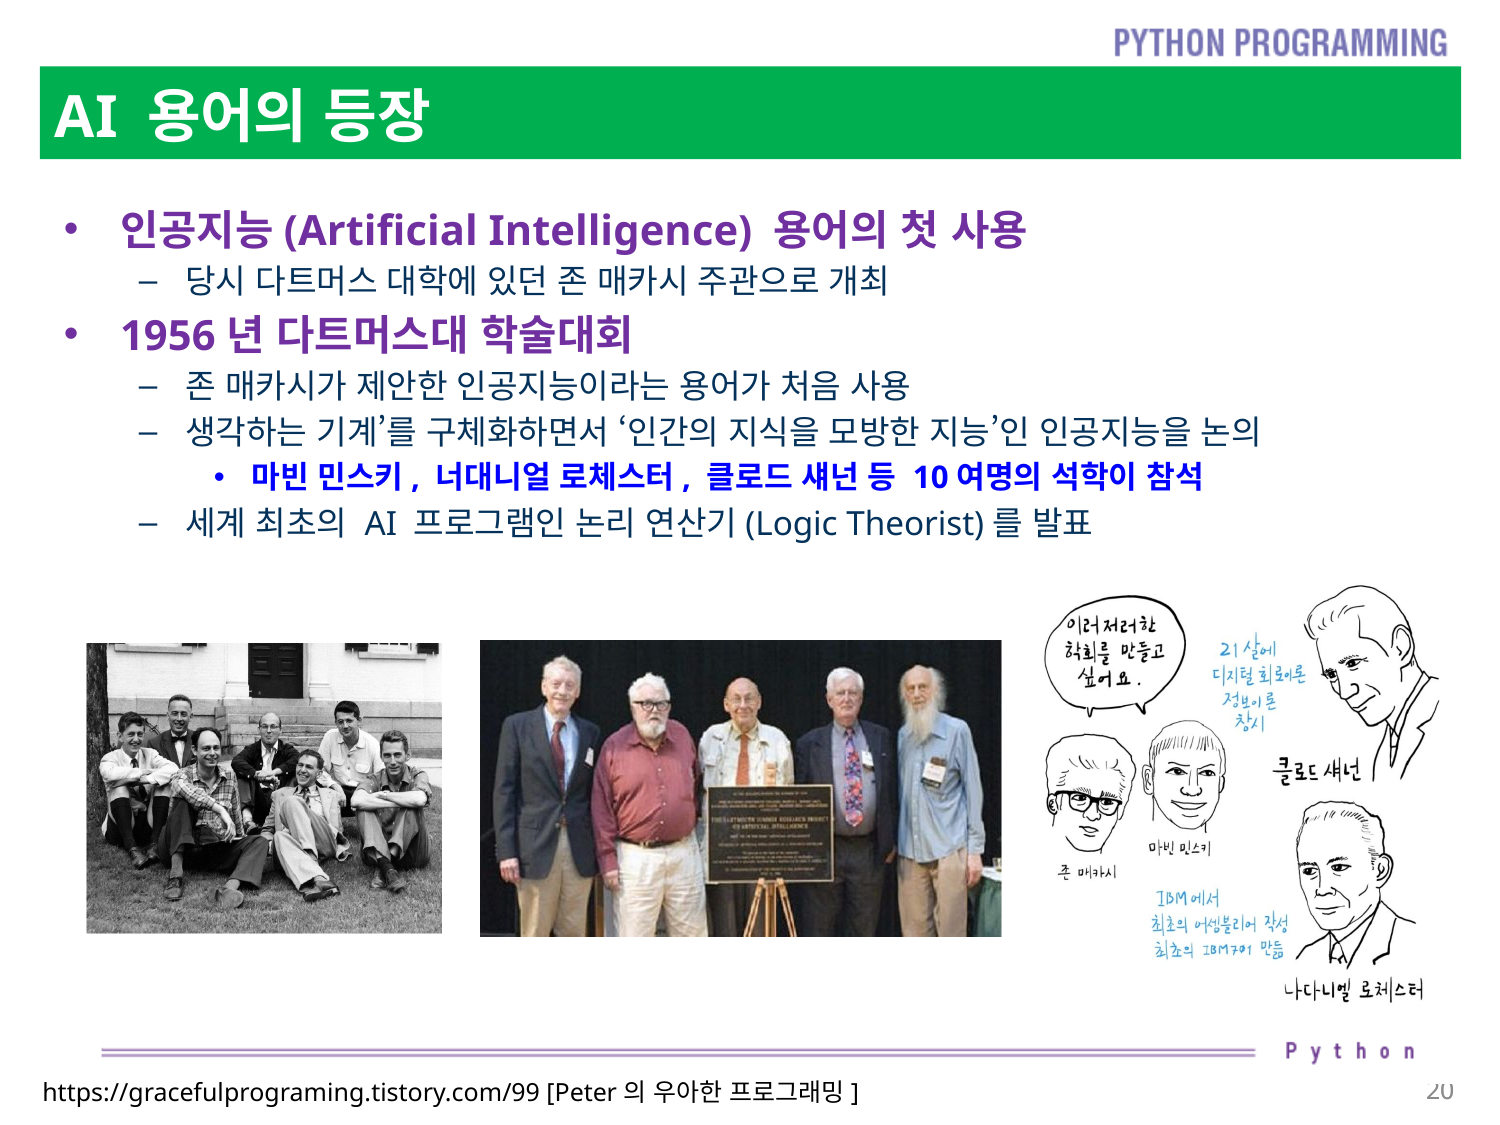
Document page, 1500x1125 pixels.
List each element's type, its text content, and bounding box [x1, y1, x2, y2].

picture [18, 1020, 1483, 1084]
list 인공지능(Artificial Intelligence) 용어의 첫 사용 당시 다트머스 대학에 있던 존 매카시 주관으로 개최 1956년 다트머스대 학술대회 존 매카시가 제안한 인공지능이라는 용어가 처음 사용 생각하는 기계’를 구체화하면서 ‘인간의 지식을 모방한 지능’인 인공지능을 논의 마빈 민스키, 너대니얼 로체스터, 클로드 섀넌 등 10여명의 석학이 참석 세계 최초의 AI 프로그램인 논리 연산기(Logic Theorist)를 발표 [48, 195, 1461, 1041]
slide_number 20 [1180, 1071, 1470, 1112]
picture [480, 640, 1002, 937]
picture [83, 640, 446, 937]
title AI 용어의 등장 [39, 76, 1444, 152]
picture [1106, 13, 1462, 66]
text_box https://gracefulprograming.tistory.com/99 [Peter의 우아한 프로그래밍] [27, 1068, 1180, 1114]
picture [1040, 582, 1445, 1008]
